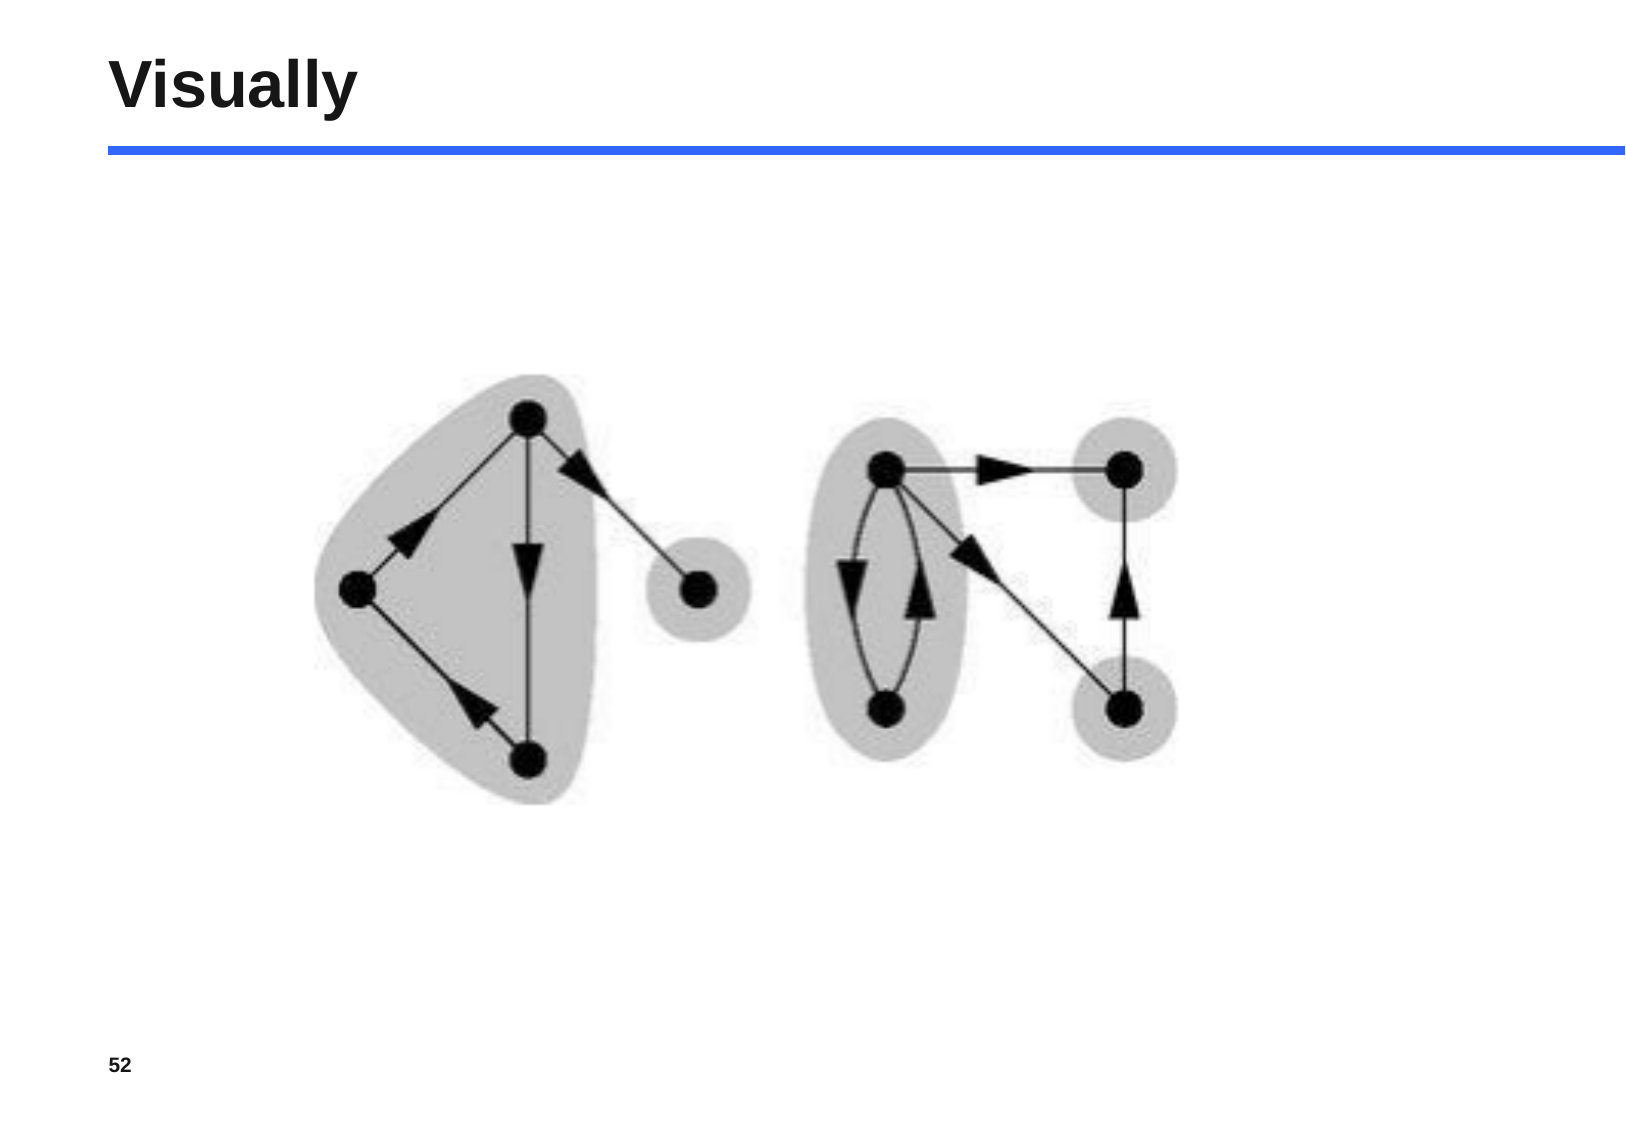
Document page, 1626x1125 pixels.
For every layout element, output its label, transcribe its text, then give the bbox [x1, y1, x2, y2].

title Visually [108, 30, 1558, 131]
slide_number 52 [108, 1051, 188, 1077]
picture [187, 302, 1320, 855]
